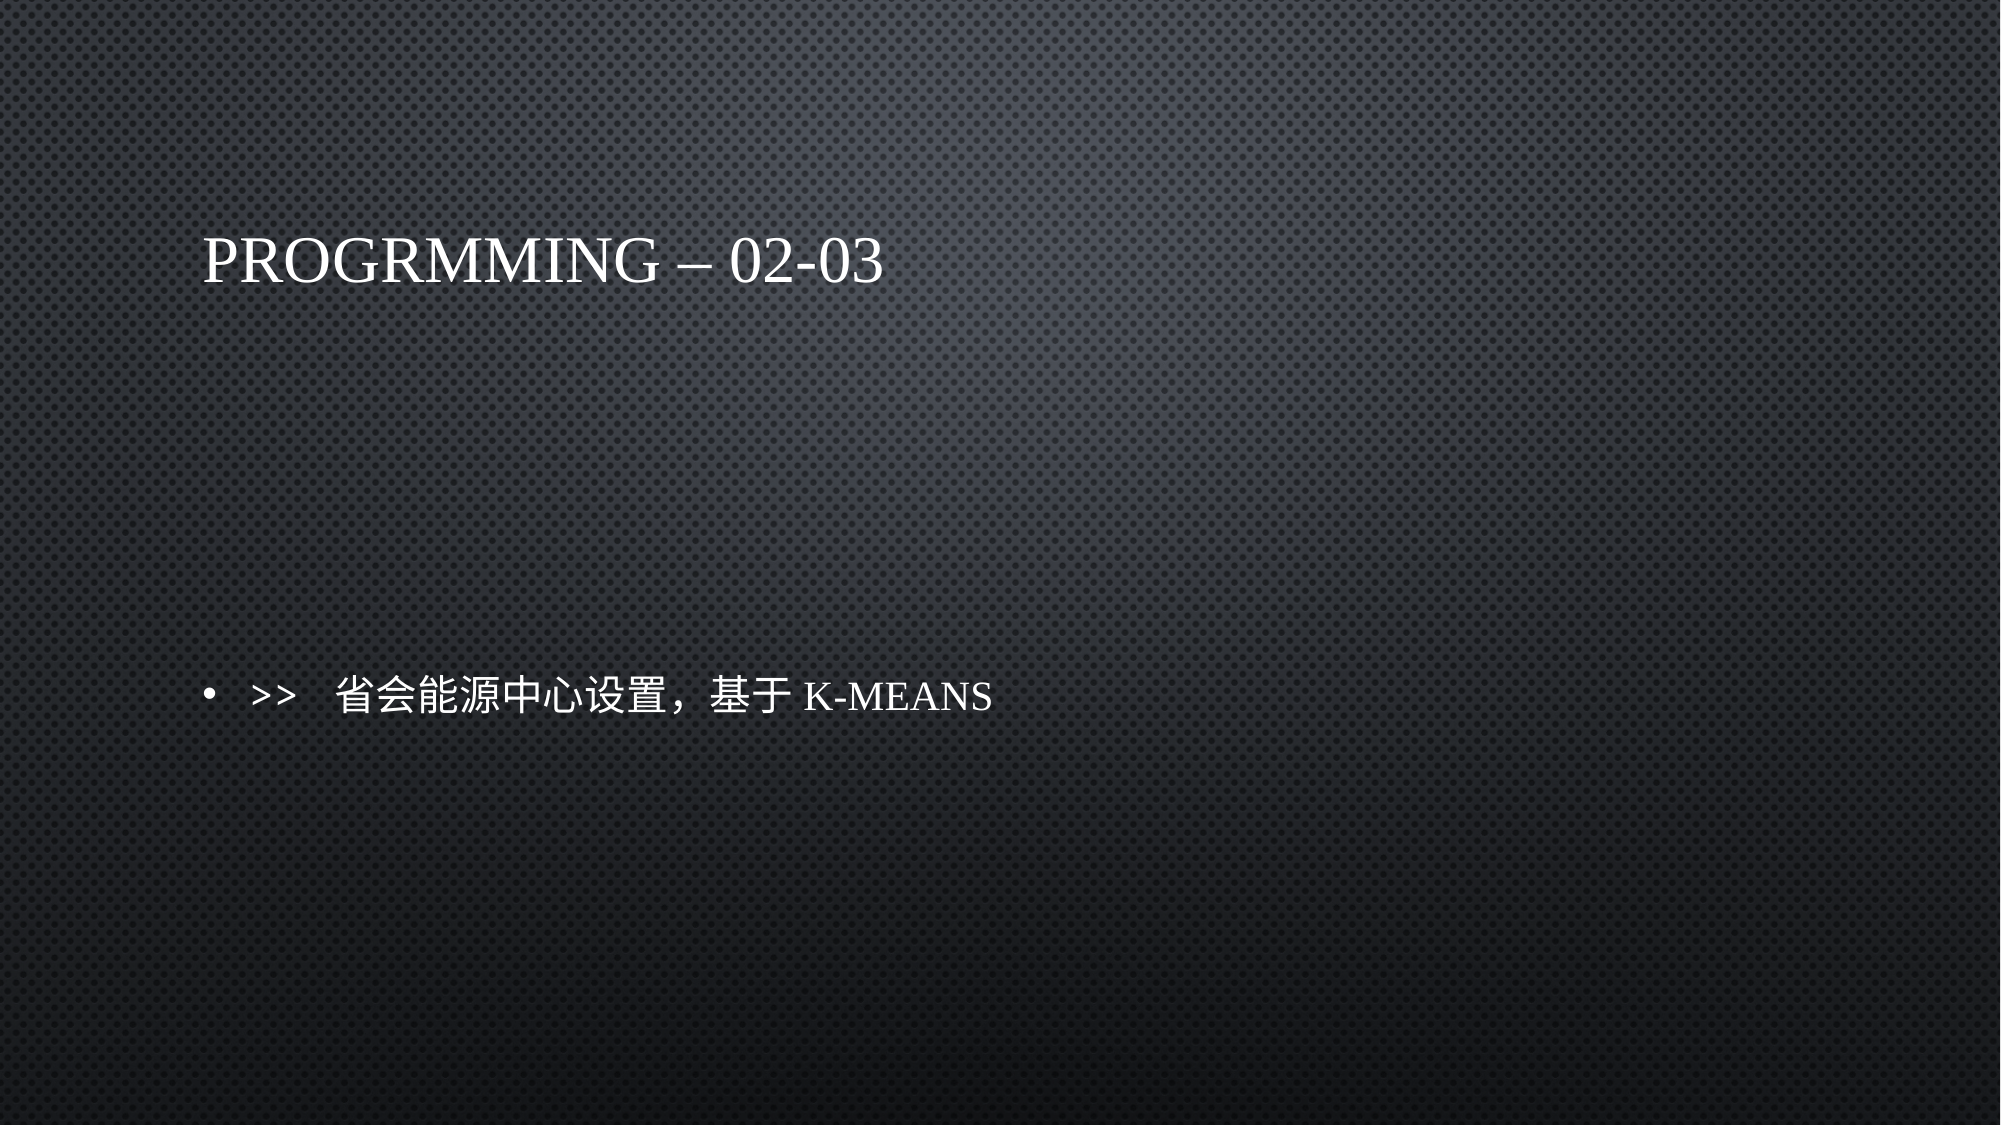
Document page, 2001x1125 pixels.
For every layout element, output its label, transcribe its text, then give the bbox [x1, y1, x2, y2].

title Progrmming – 02-03 [187, 99, 1813, 413]
list >> 省会能源中心设置，基于k-means [187, 437, 1813, 950]
